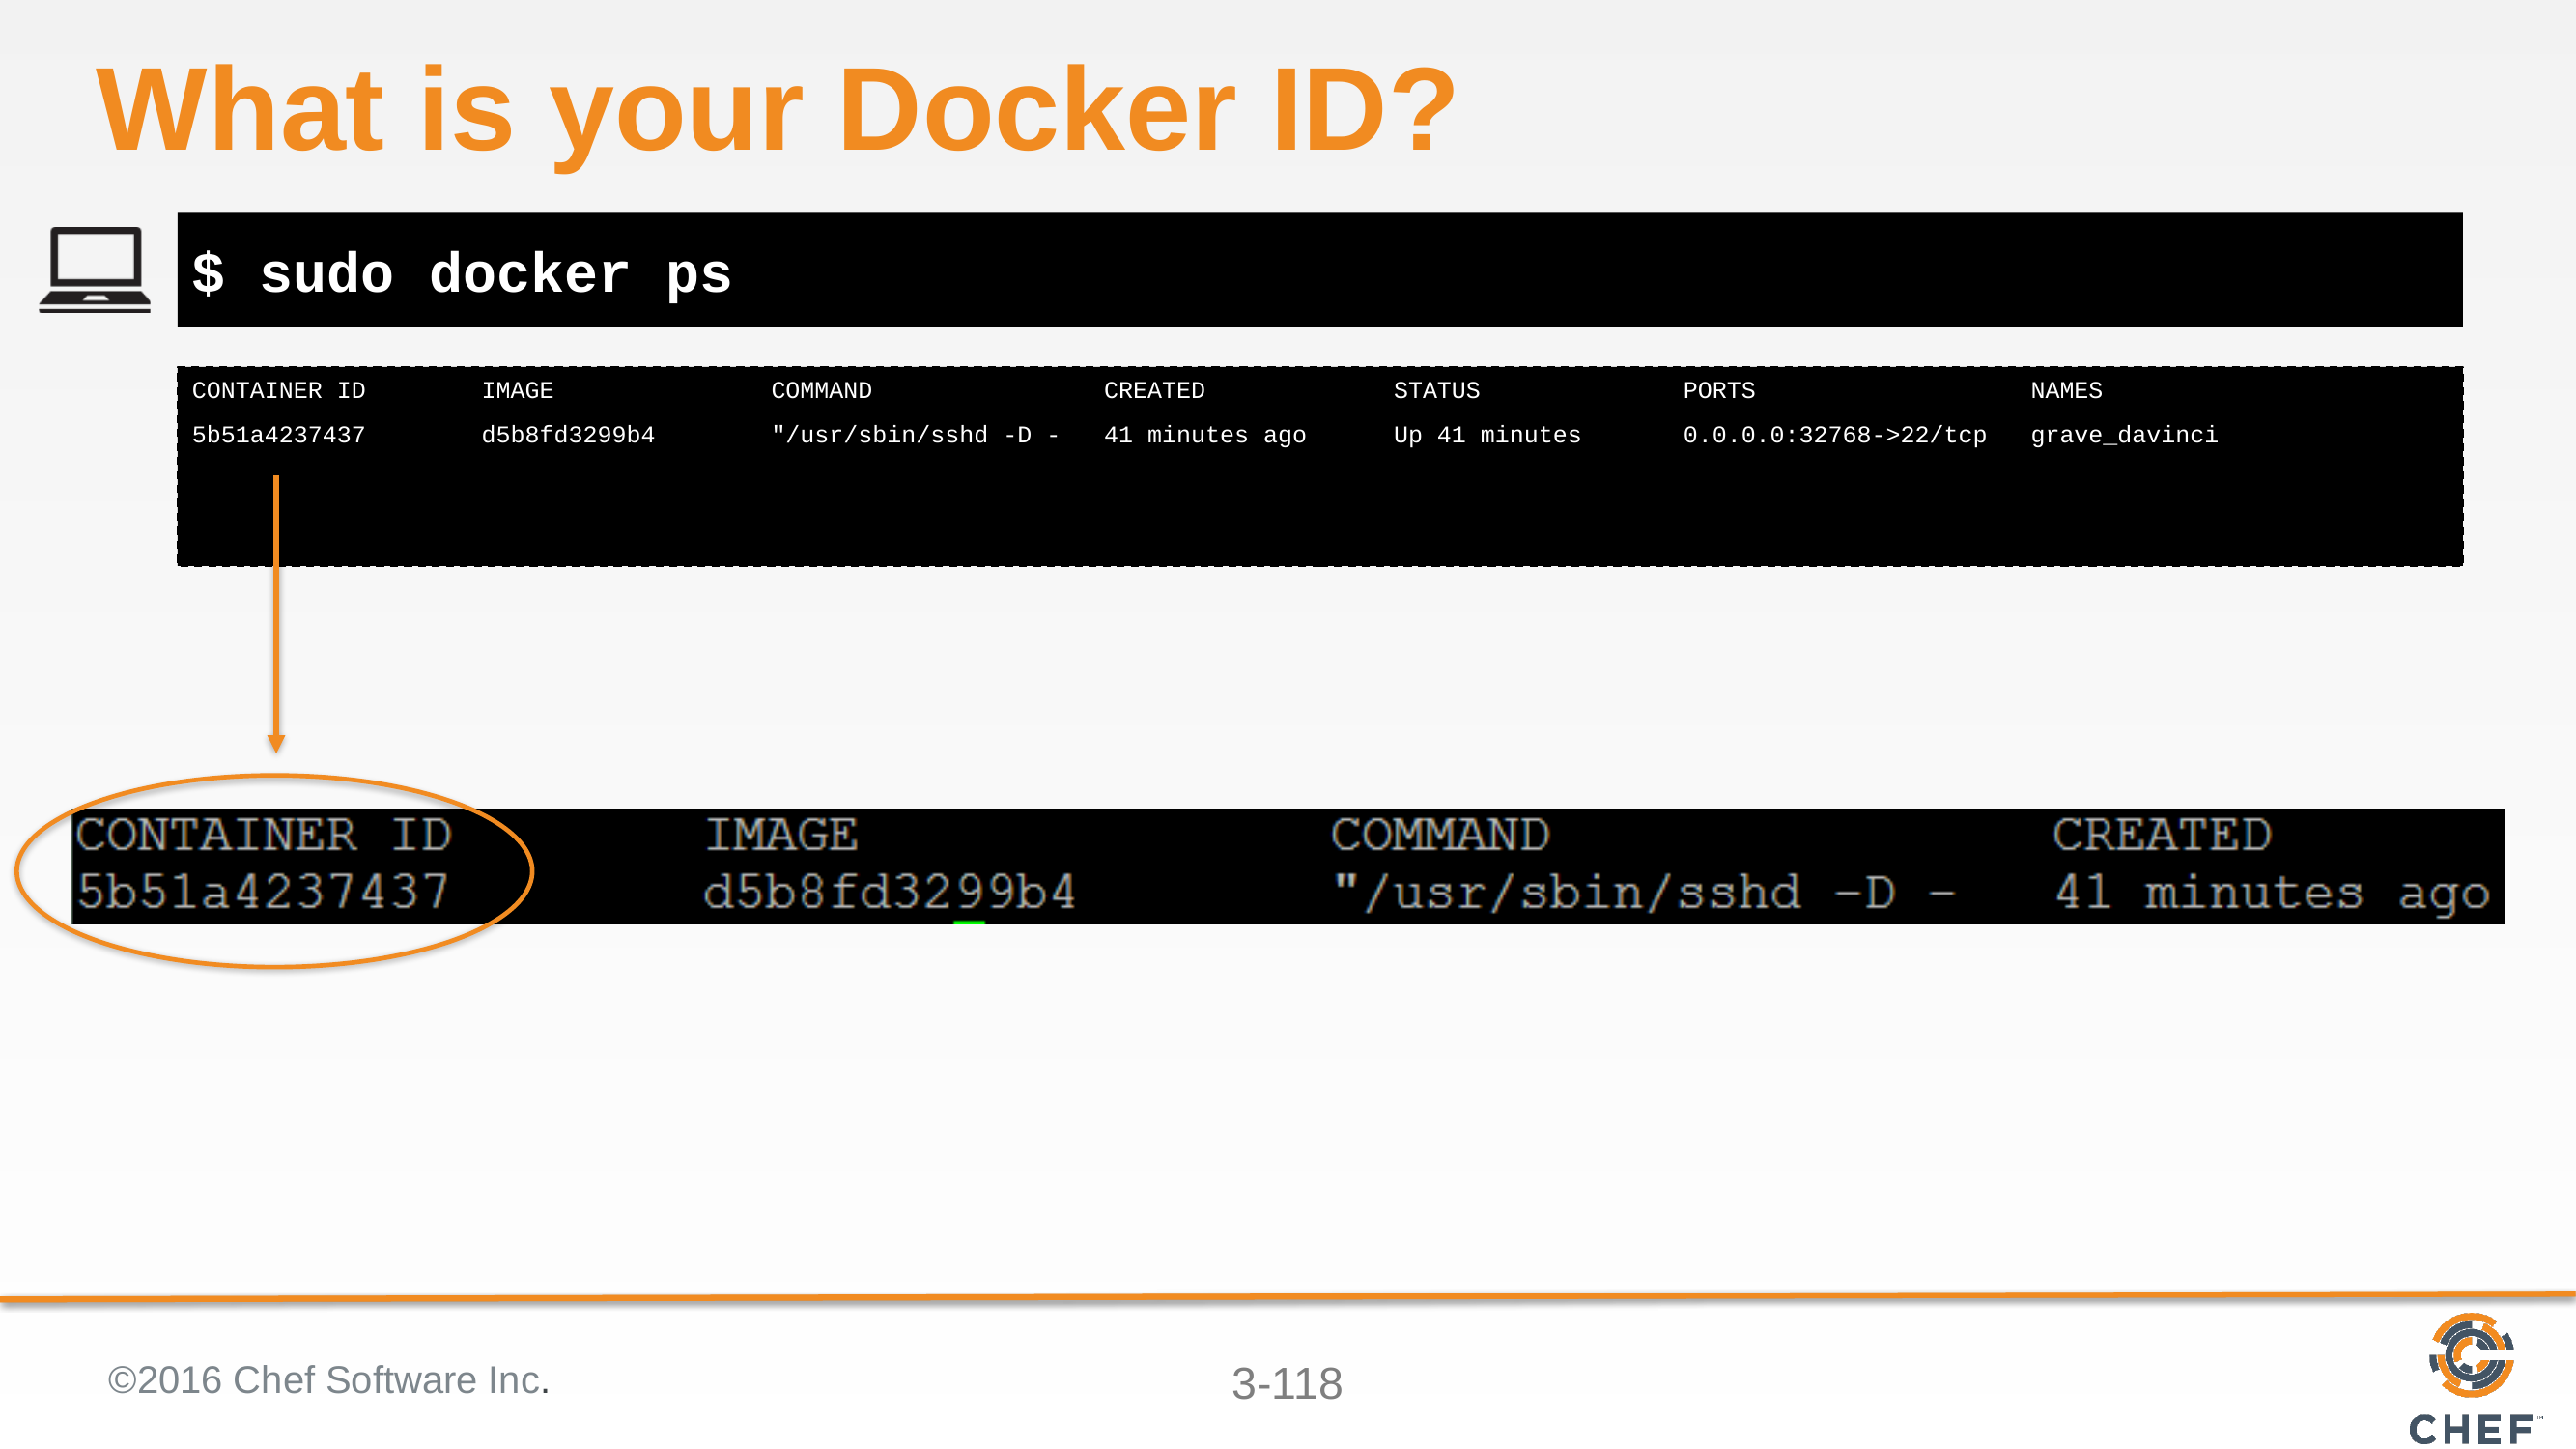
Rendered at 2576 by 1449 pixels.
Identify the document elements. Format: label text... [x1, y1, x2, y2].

text_box [79, 774, 469, 808]
picture [2399, 1297, 2551, 1449]
list CONTAINER ID IMAGE COMMAND CREATED STATUS PORTS NAMES 5b51a4237437 d5b8fd3299b4 "/usr/sbin/sshd -D - 41 minutes ago Up 41 minutes 0.0.0.0:32768->22/tcp grave_davinci [177, 366, 2464, 567]
title What is your Docker ID? [96, 48, 2463, 180]
list $ sudo docker ps [177, 212, 2463, 327]
text_box [15, 814, 65, 928]
text_box [80, 935, 469, 968]
picture [70, 809, 2505, 924]
